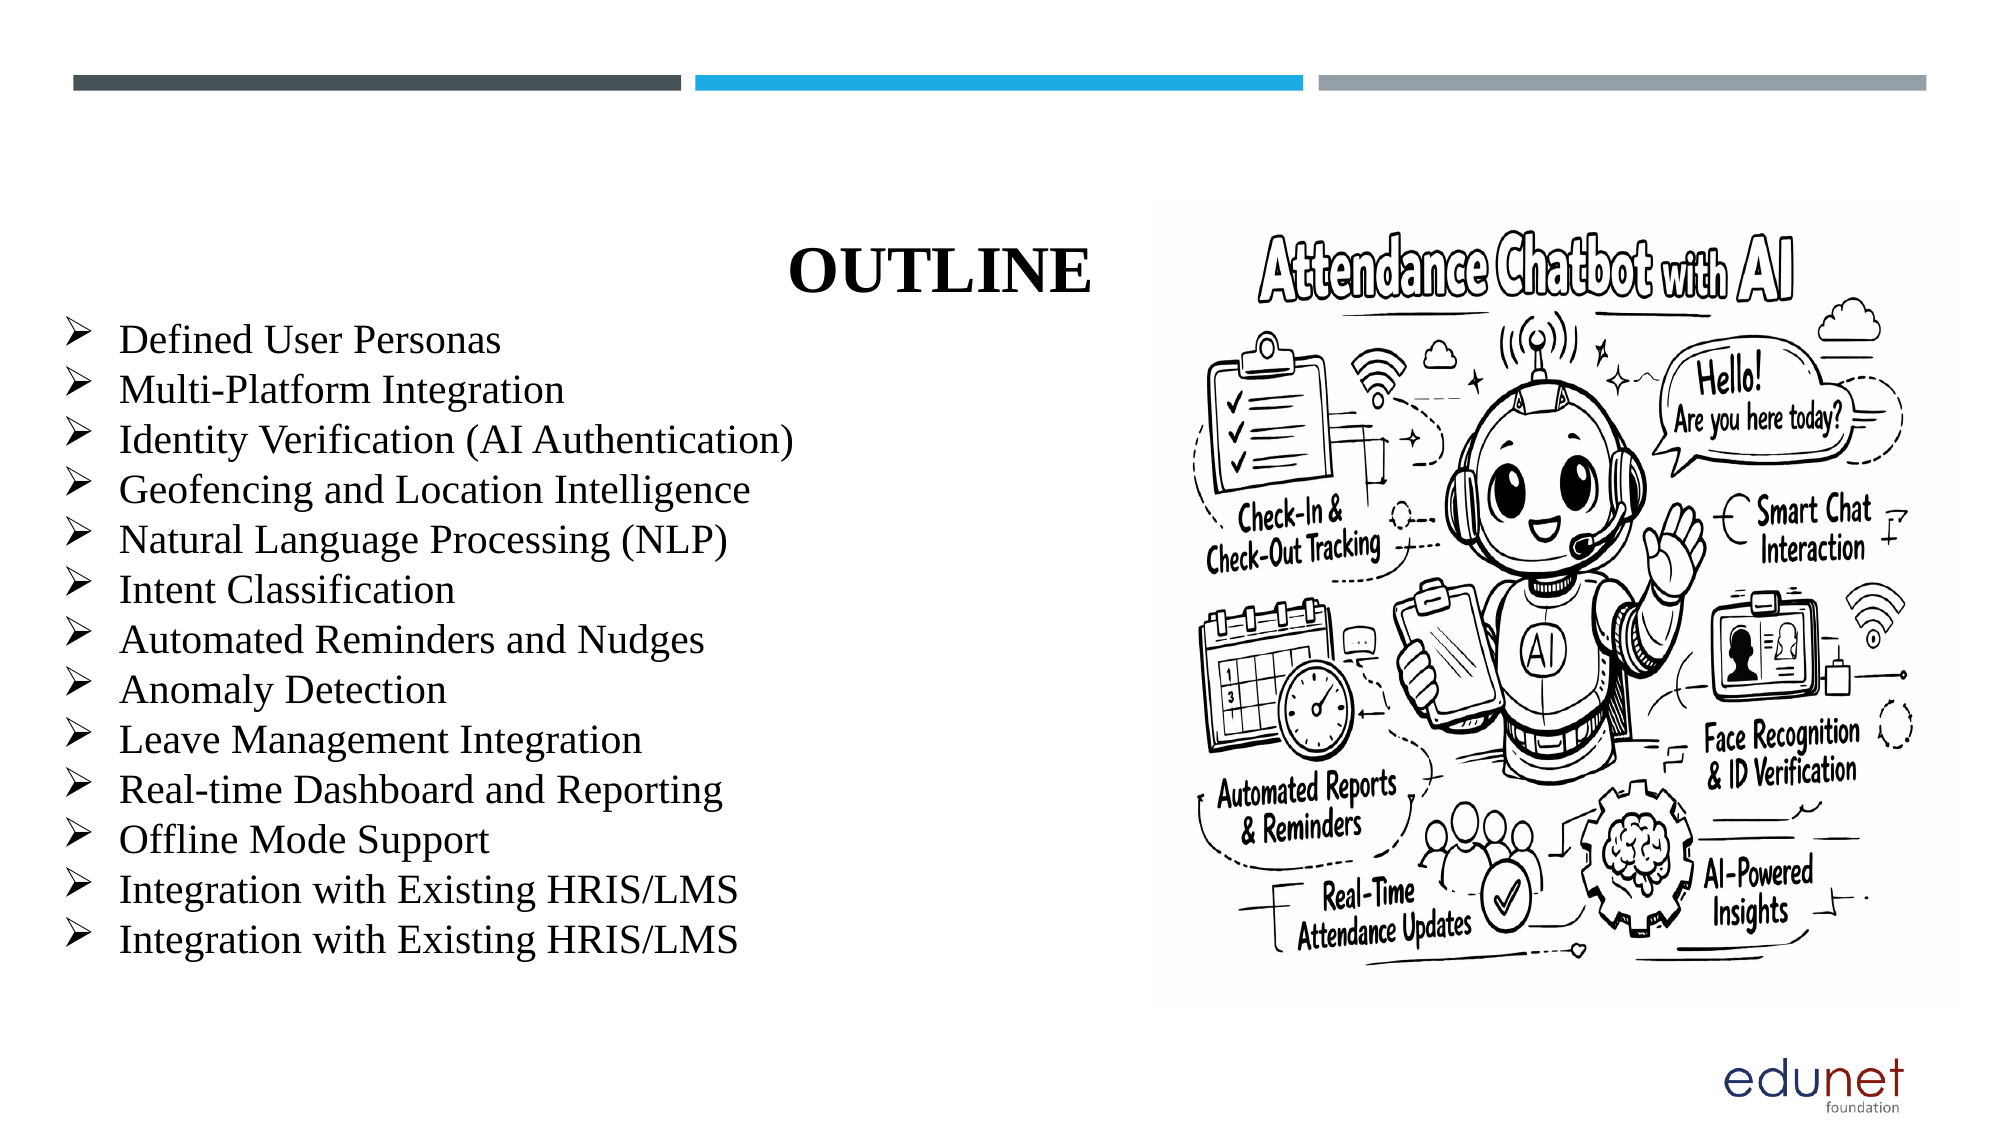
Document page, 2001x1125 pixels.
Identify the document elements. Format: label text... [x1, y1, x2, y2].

picture [1724, 1057, 1904, 1113]
picture [1149, 199, 1957, 1008]
title OUTLINE [463, 168, 1473, 414]
text_box Defined User Personas Multi-Platform Integration Identity Verification (AI Authentication) Geofencing and Location Intelligence Natural Language Processing (NLP) Intent Classification Automated Reminders and Nudges Anomaly Detection Leave Management Integration Real-time Dashboard and Reporting Offline Mode Support Integration with Existing HRIS/LMS Integration with Existing HRIS/LMS [62, 249, 963, 1124]
